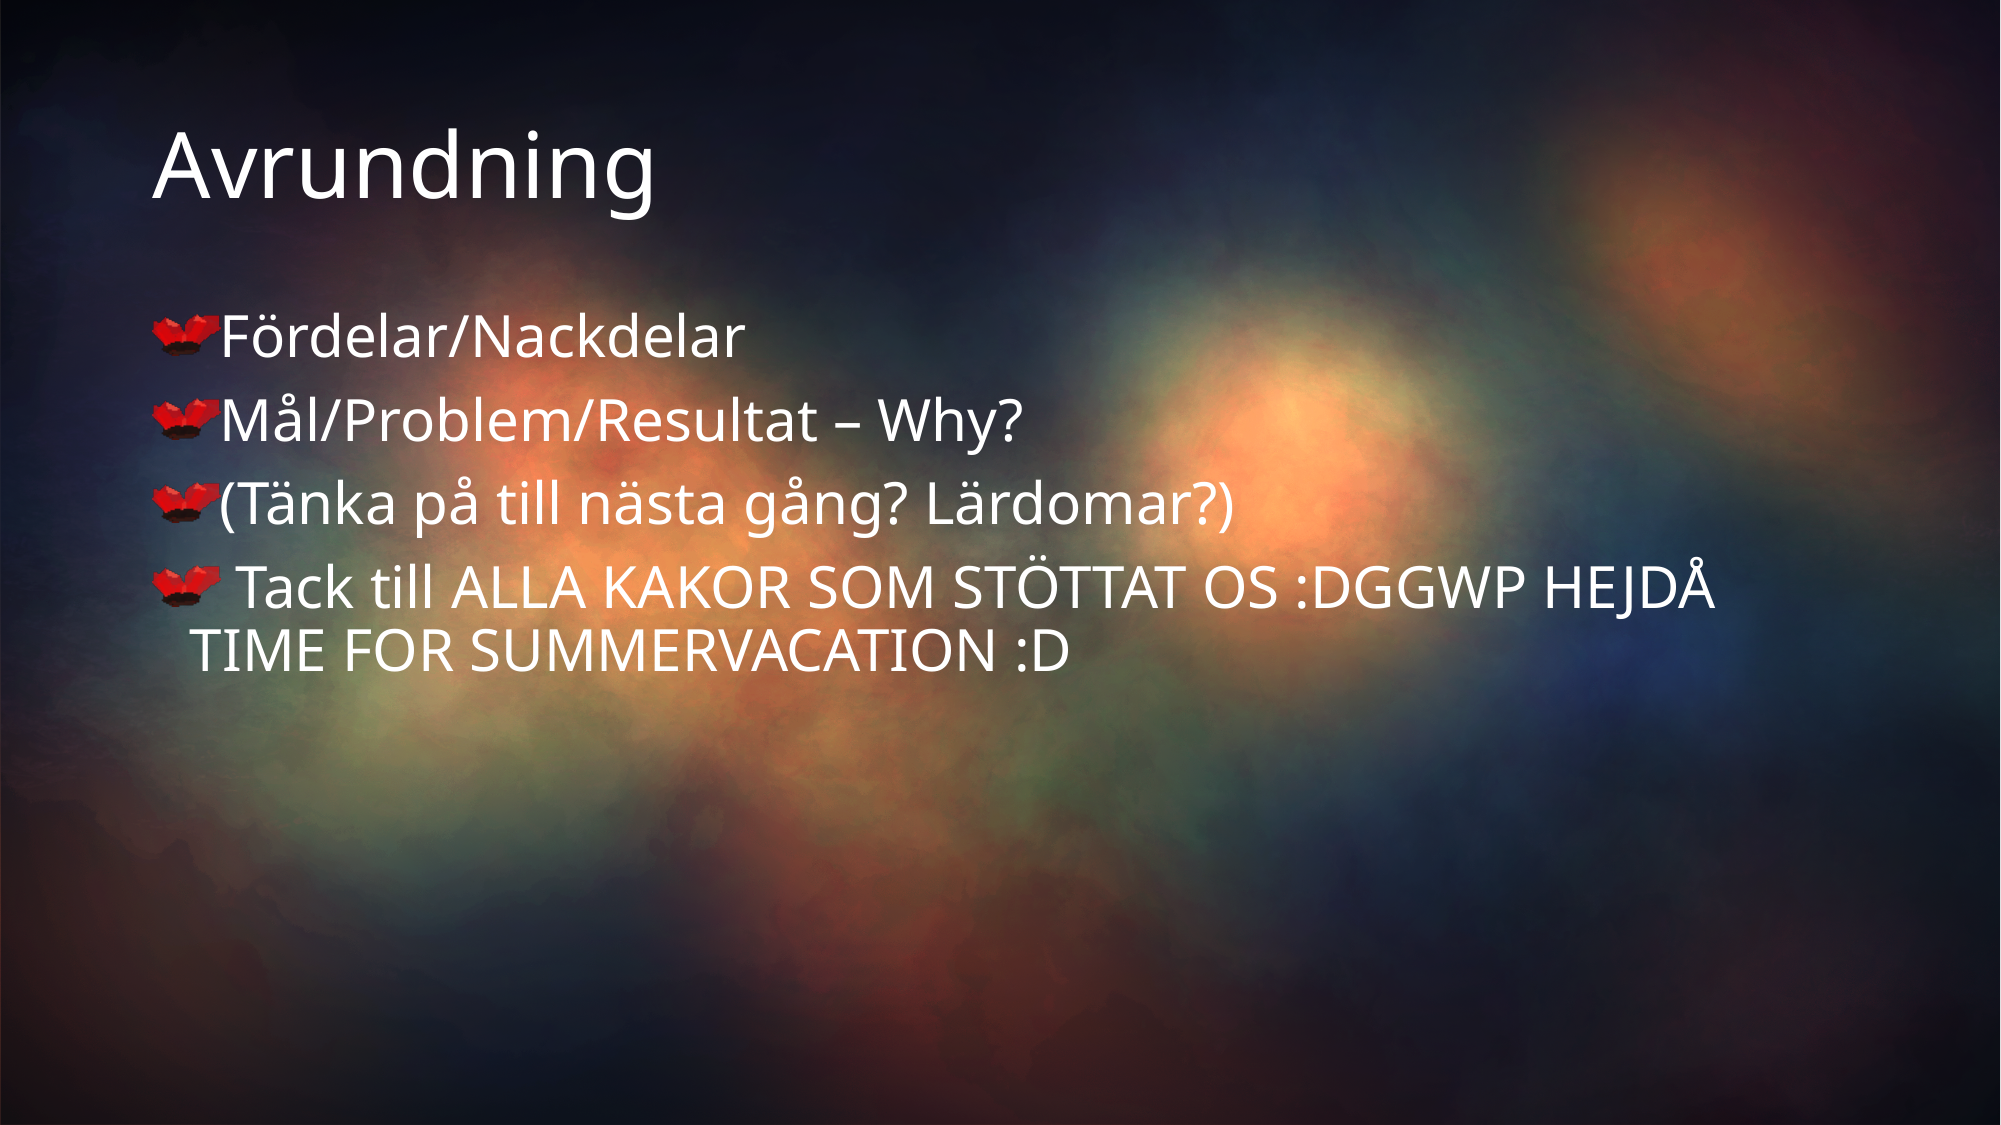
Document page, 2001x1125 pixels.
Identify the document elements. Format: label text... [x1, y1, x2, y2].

title Avrundning [137, 59, 1863, 278]
list Fördelar/Nackdelar Mål/Problem/Resultat – Why? (Tänka på till nästa gång? Lärdomar?) Tack till ALLA KAKOR SOM STÖTTAT OS :DGGWP HEJDÅ TIME FOR SUMMERVACATION :D [137, 299, 1863, 1014]
picture [0, 0, 2001, 1125]
